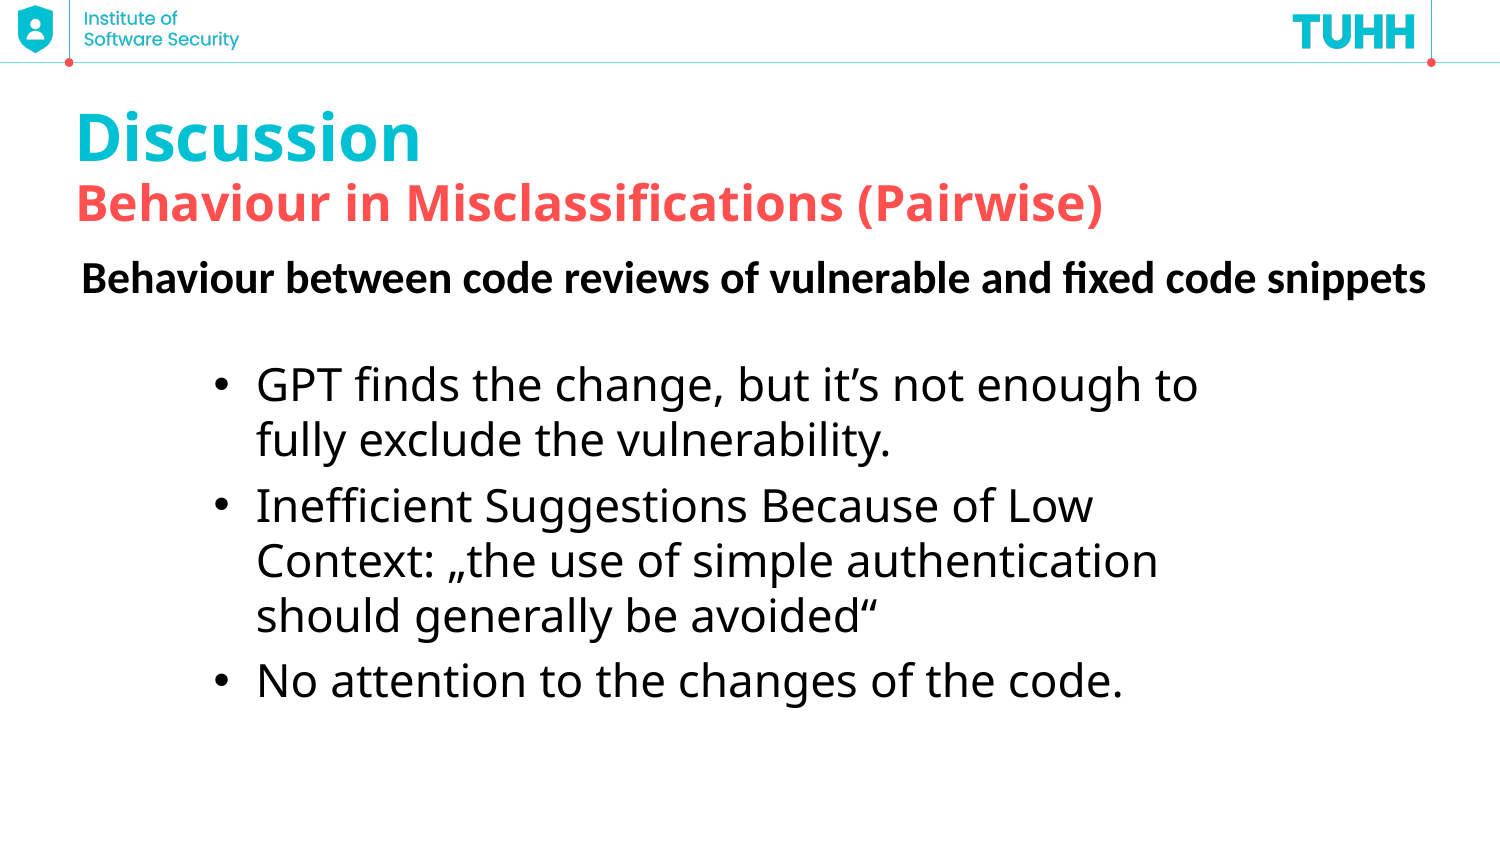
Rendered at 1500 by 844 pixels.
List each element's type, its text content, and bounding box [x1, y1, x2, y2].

picture [1292, 14, 1415, 50]
picture [78, 2, 240, 57]
list GPT finds the change, but it’s not enough to fully exclude the vulnerability. Inefficient Suggestions Because of Low Context: „the use of simple authentication should generally be avoided“ No attention to the changes of the code. [205, 348, 1278, 705]
picture [16, 3, 56, 58]
text_box Behaviour between code reviews of vulnerable and fixed code snippets [73, 239, 1446, 310]
text_box Behaviour in Misclassifications (Pairwise) [75, 171, 1425, 235]
title Discussion [66, 89, 1418, 181]
